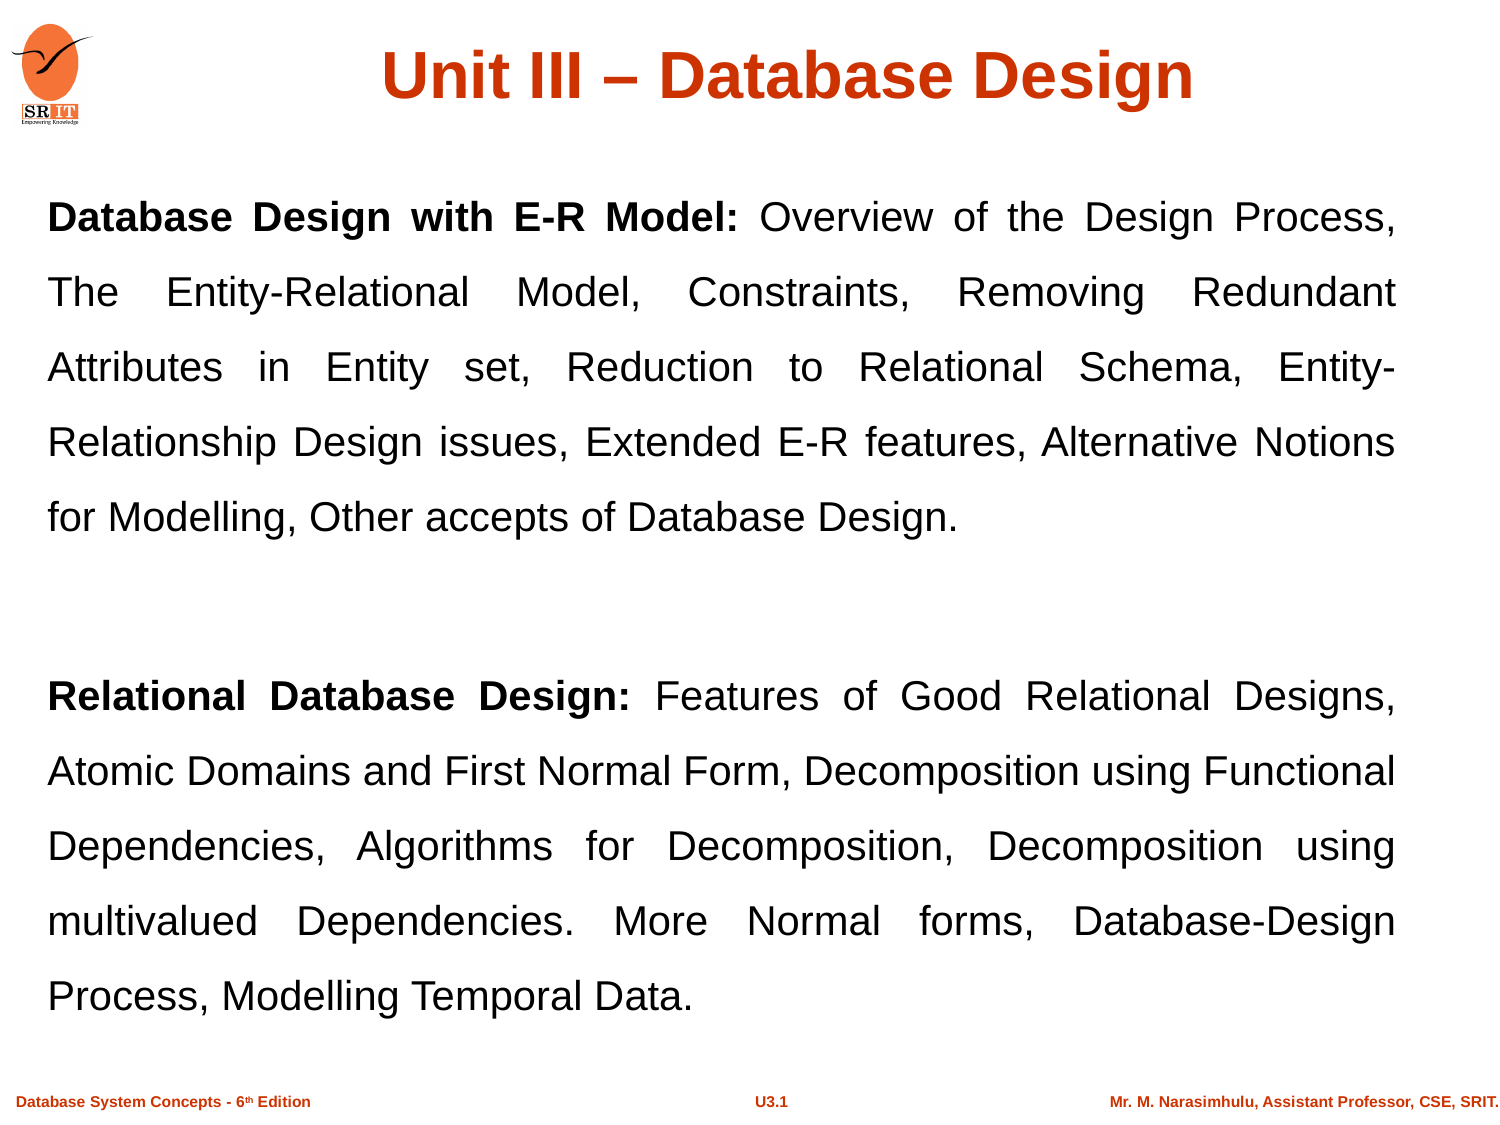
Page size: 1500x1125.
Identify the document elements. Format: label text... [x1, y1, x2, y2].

picture [11, 19, 93, 128]
list Database Design with E-R Model: Overview of the Design Process, The Entity-Relational Model, Constraints, Removing Redundant Attributes in Entity set, Reduction to Relational Schema, Entity-Relationship Design issues, Extended E-R features, Alternative Notions for Modelling, Other accepts of Database Design. Relational Database Design: Features of Good Relational Designs, Atomic Domains and First Normal Form, Decomposition using Functional Dependencies, Algorithms for Decomposition, Decomposition using multivalued Dependencies. More Normal forms, Database-Design Process, Modelling Temporal Data. [32, 157, 1412, 1067]
title Unit III – Database Design [125, 18, 1452, 120]
